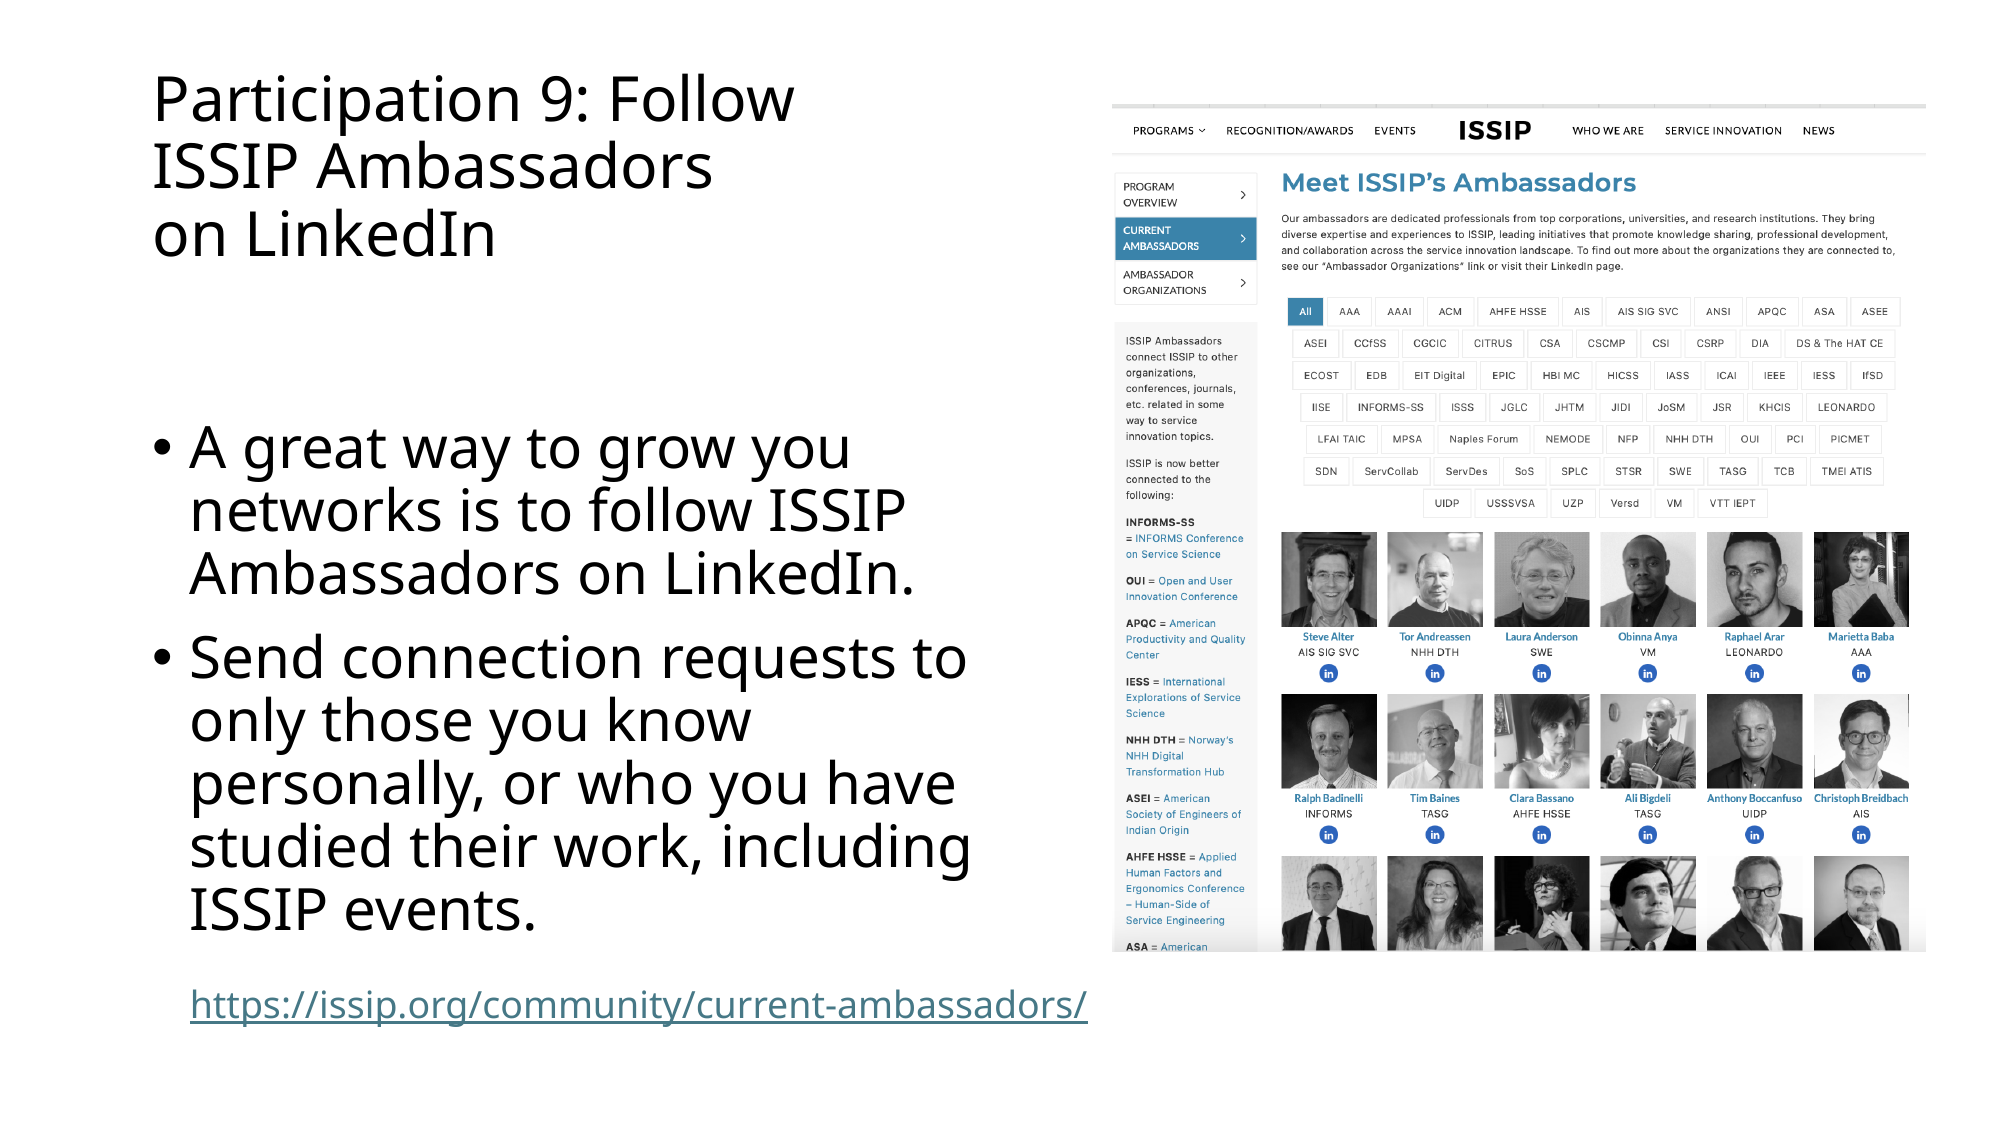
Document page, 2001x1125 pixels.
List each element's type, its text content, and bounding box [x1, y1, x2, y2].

text_box https://issip.org/community/current-ambassadors/ [175, 973, 1103, 1040]
list A great way to grow you networks is to follow ISSIP Ambassadors on LinkedIn. Send connection requests to only those you know personally, or who you have studied their work, including ISSIP events. [137, 411, 1000, 1125]
title Participation 9: Follow ISSIP Ambassadors on LinkedIn [137, 59, 1863, 278]
picture [1112, 103, 1926, 953]
